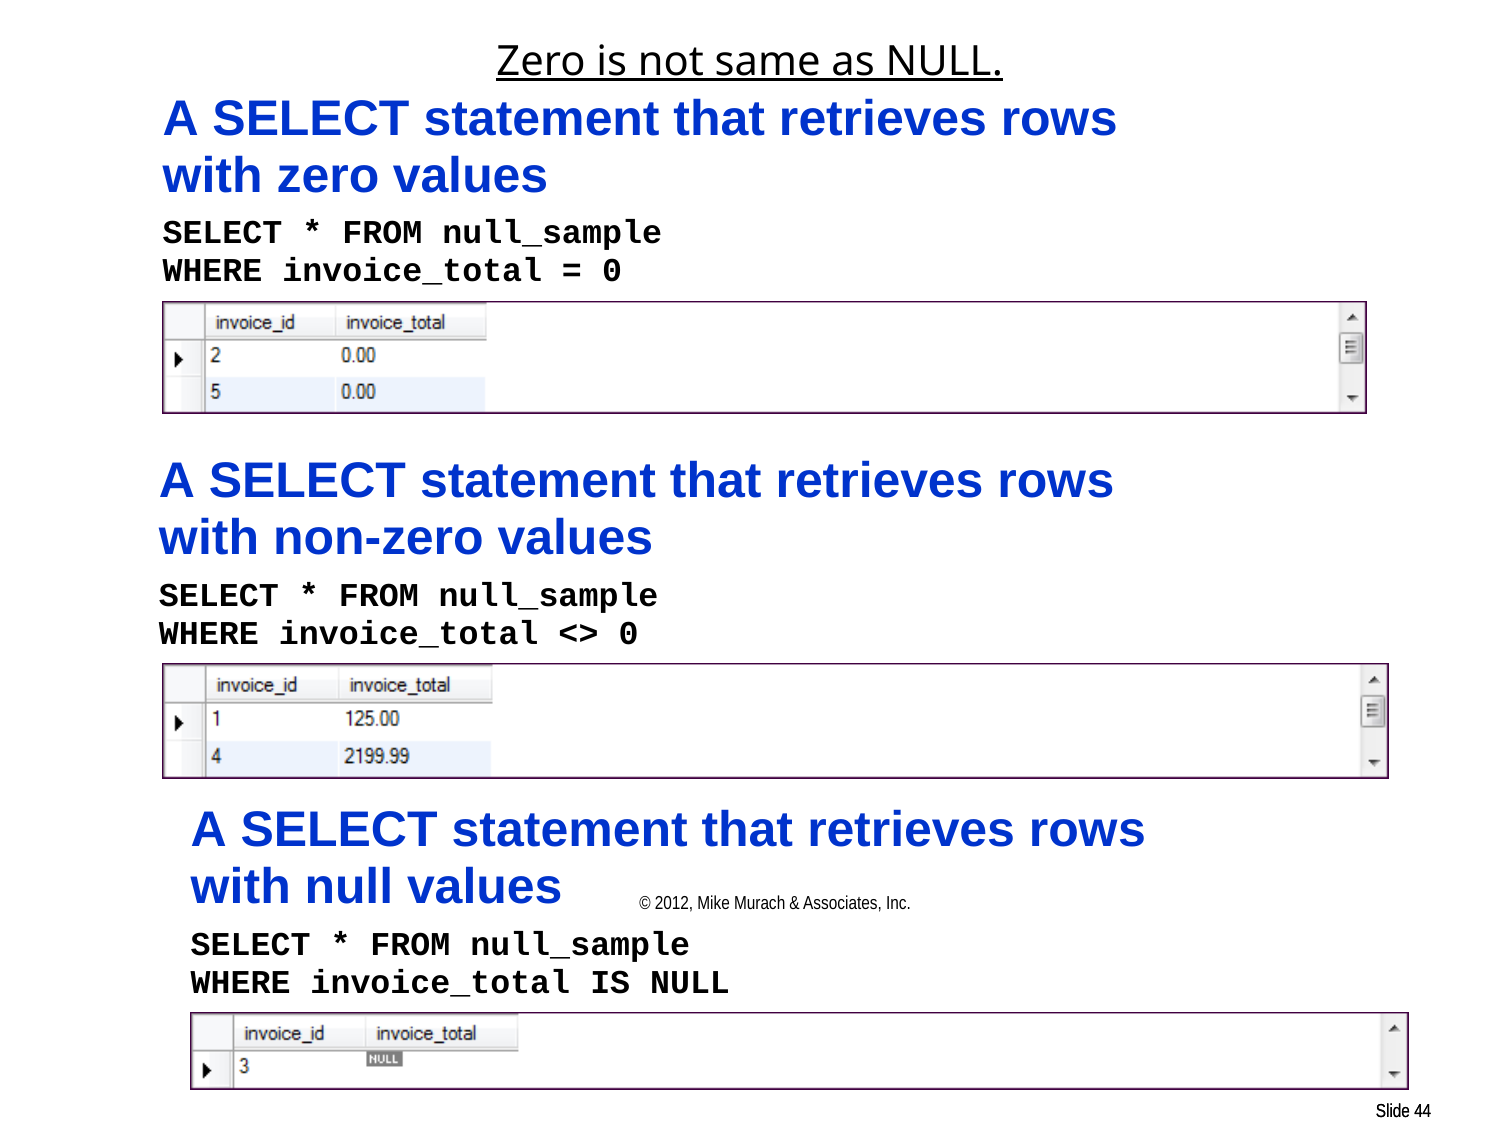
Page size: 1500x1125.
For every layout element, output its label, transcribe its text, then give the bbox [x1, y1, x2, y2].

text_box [162, 88, 1371, 305]
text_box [158, 425, 1367, 666]
title Zero is not same as NULL. [62, 24, 1438, 92]
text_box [190, 799, 1390, 1012]
picture [162, 663, 1390, 779]
picture [162, 300, 1367, 414]
picture [190, 1012, 1409, 1090]
